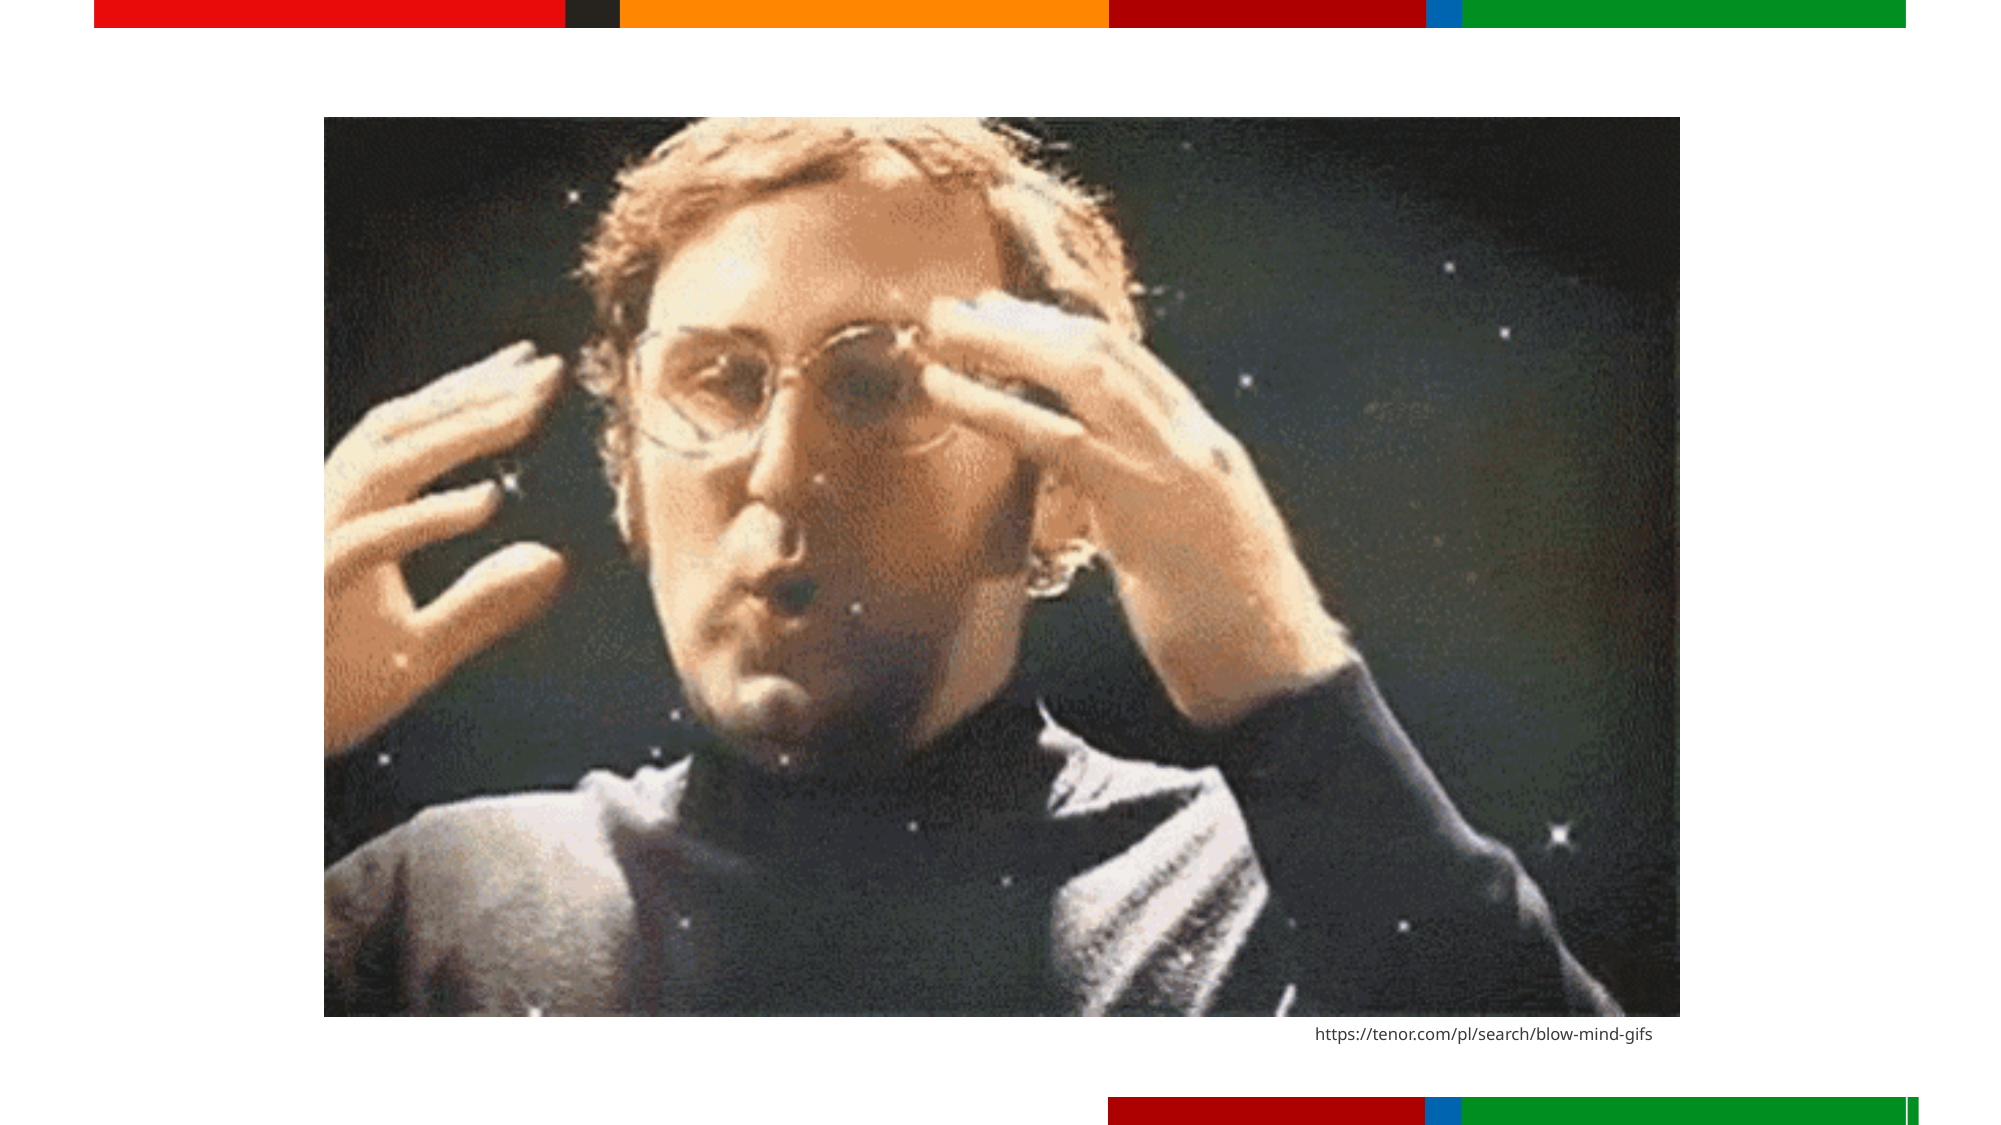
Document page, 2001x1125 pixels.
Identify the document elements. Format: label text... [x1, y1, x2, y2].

picture [94, 0, 1906, 28]
picture [1108, 1097, 1906, 1125]
text_box https://tenor.com/pl/search/blow-mind-gifs [1300, 1016, 1944, 1052]
text_box [1907, 1096, 1920, 1125]
picture [324, 117, 1680, 1017]
